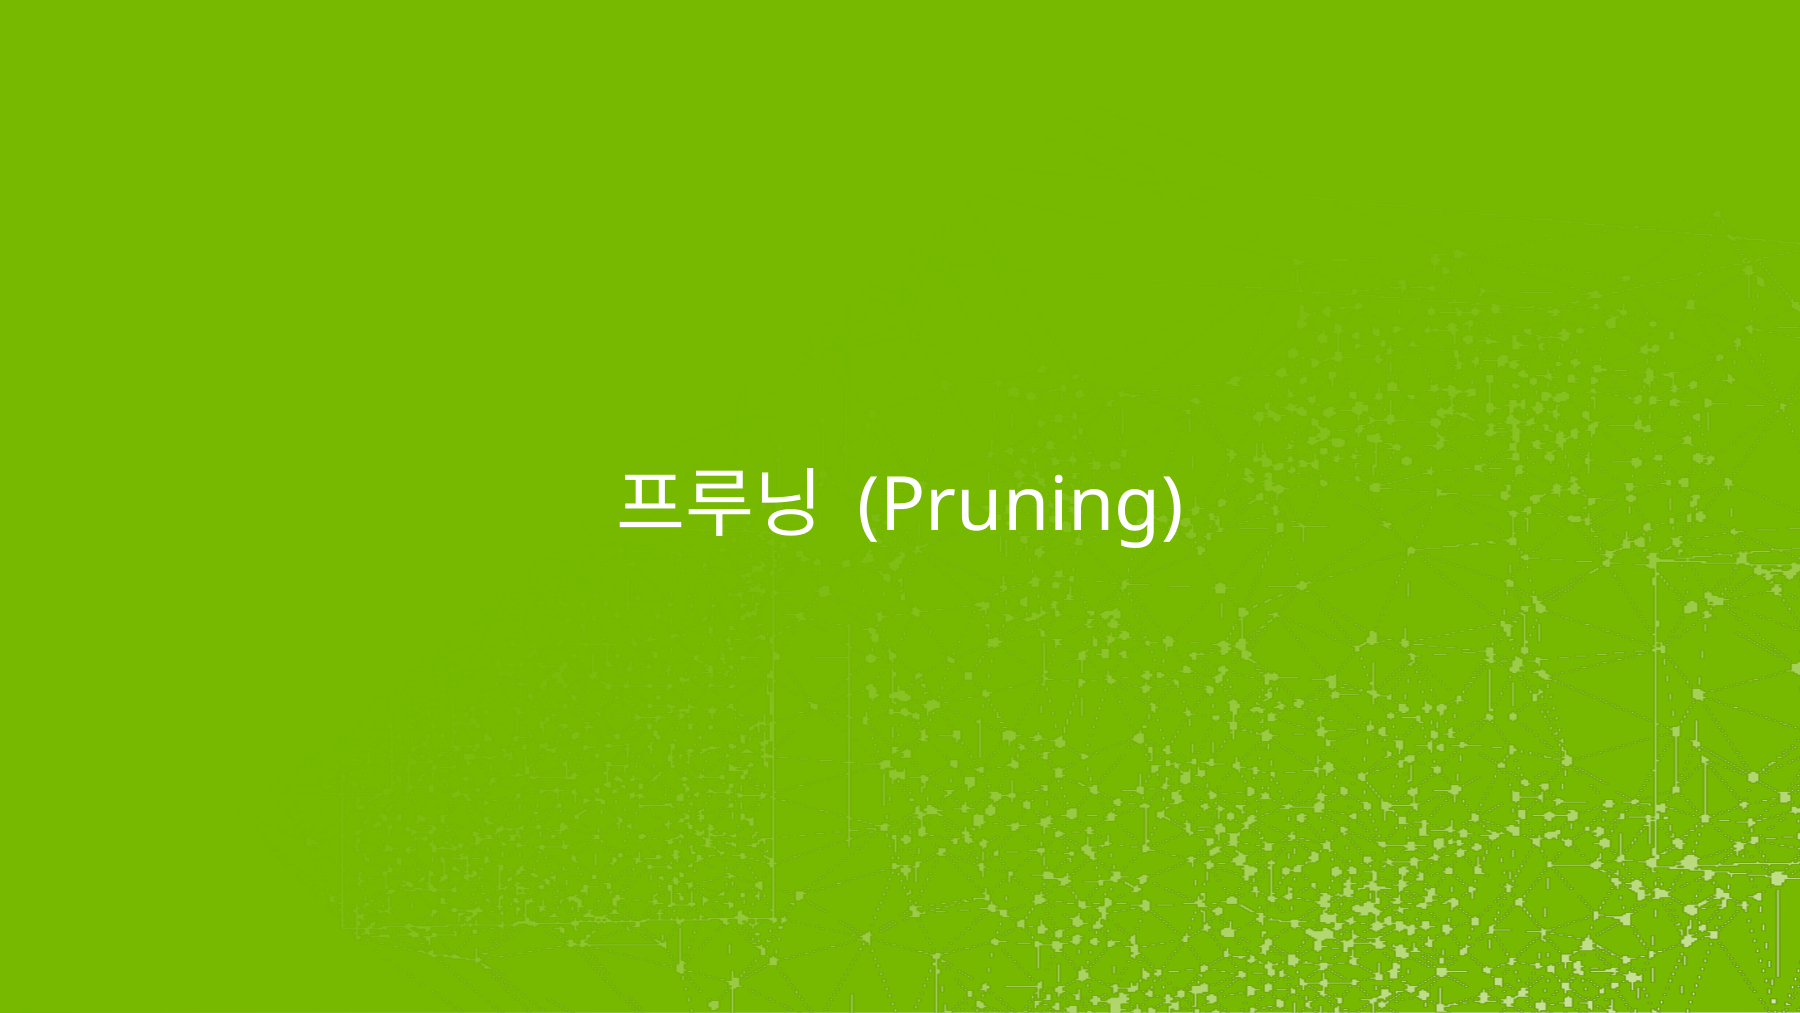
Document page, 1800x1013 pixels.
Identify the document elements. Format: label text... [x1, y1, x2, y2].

title 프루닝 (Pruning) [81, 457, 1719, 555]
